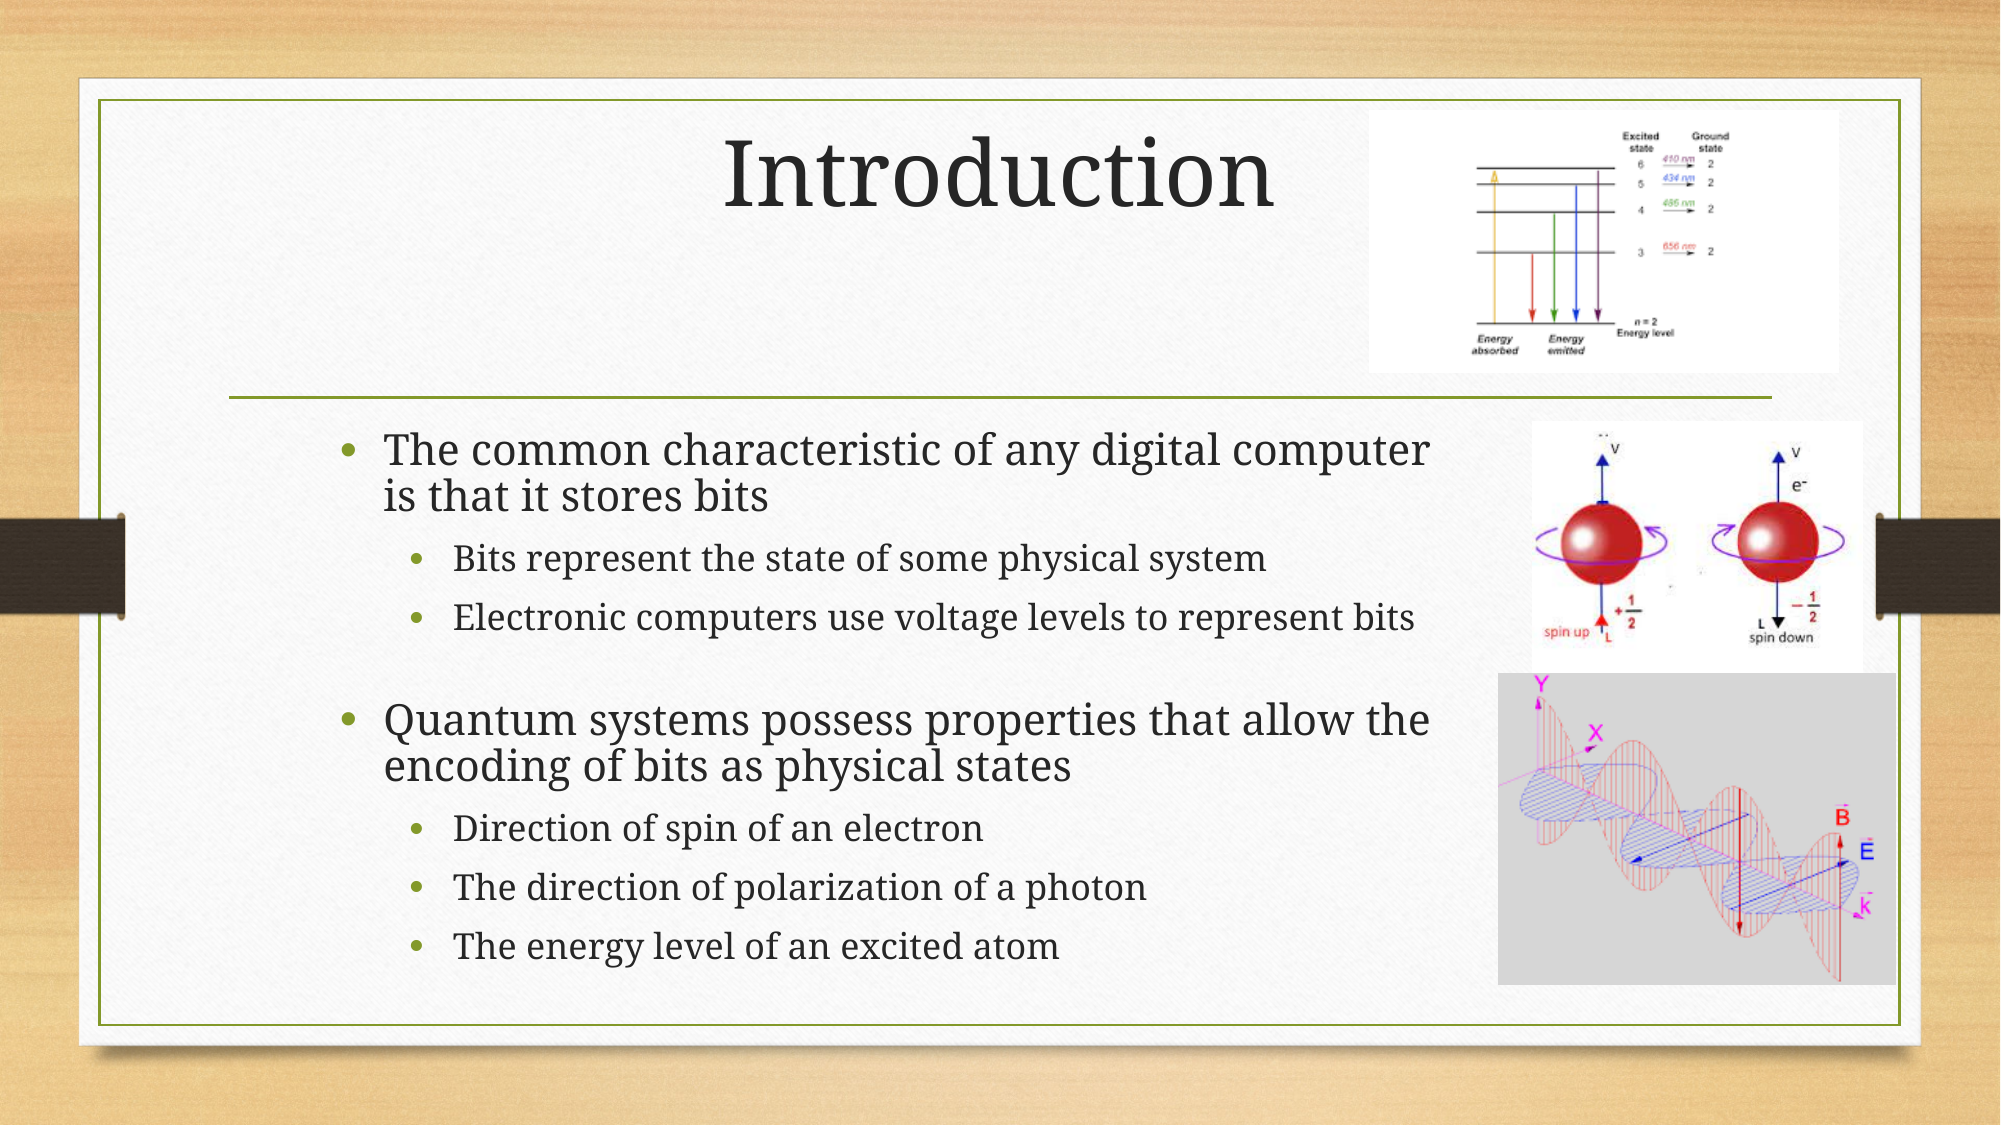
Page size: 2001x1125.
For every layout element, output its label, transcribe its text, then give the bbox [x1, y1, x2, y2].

list The common characteristic of any digital computer is that it stores bits Bits represent the state of some physical system Electronic computers use voltage levels to represent bits Quantum systems possess properties that allow the encoding of bits as physical states Direction of spin of an electron The direction of polarization of a photon The energy level of an excited atom [324, 421, 1453, 1007]
title Introduction [324, 64, 1676, 233]
picture [0, 0, 2001, 1125]
